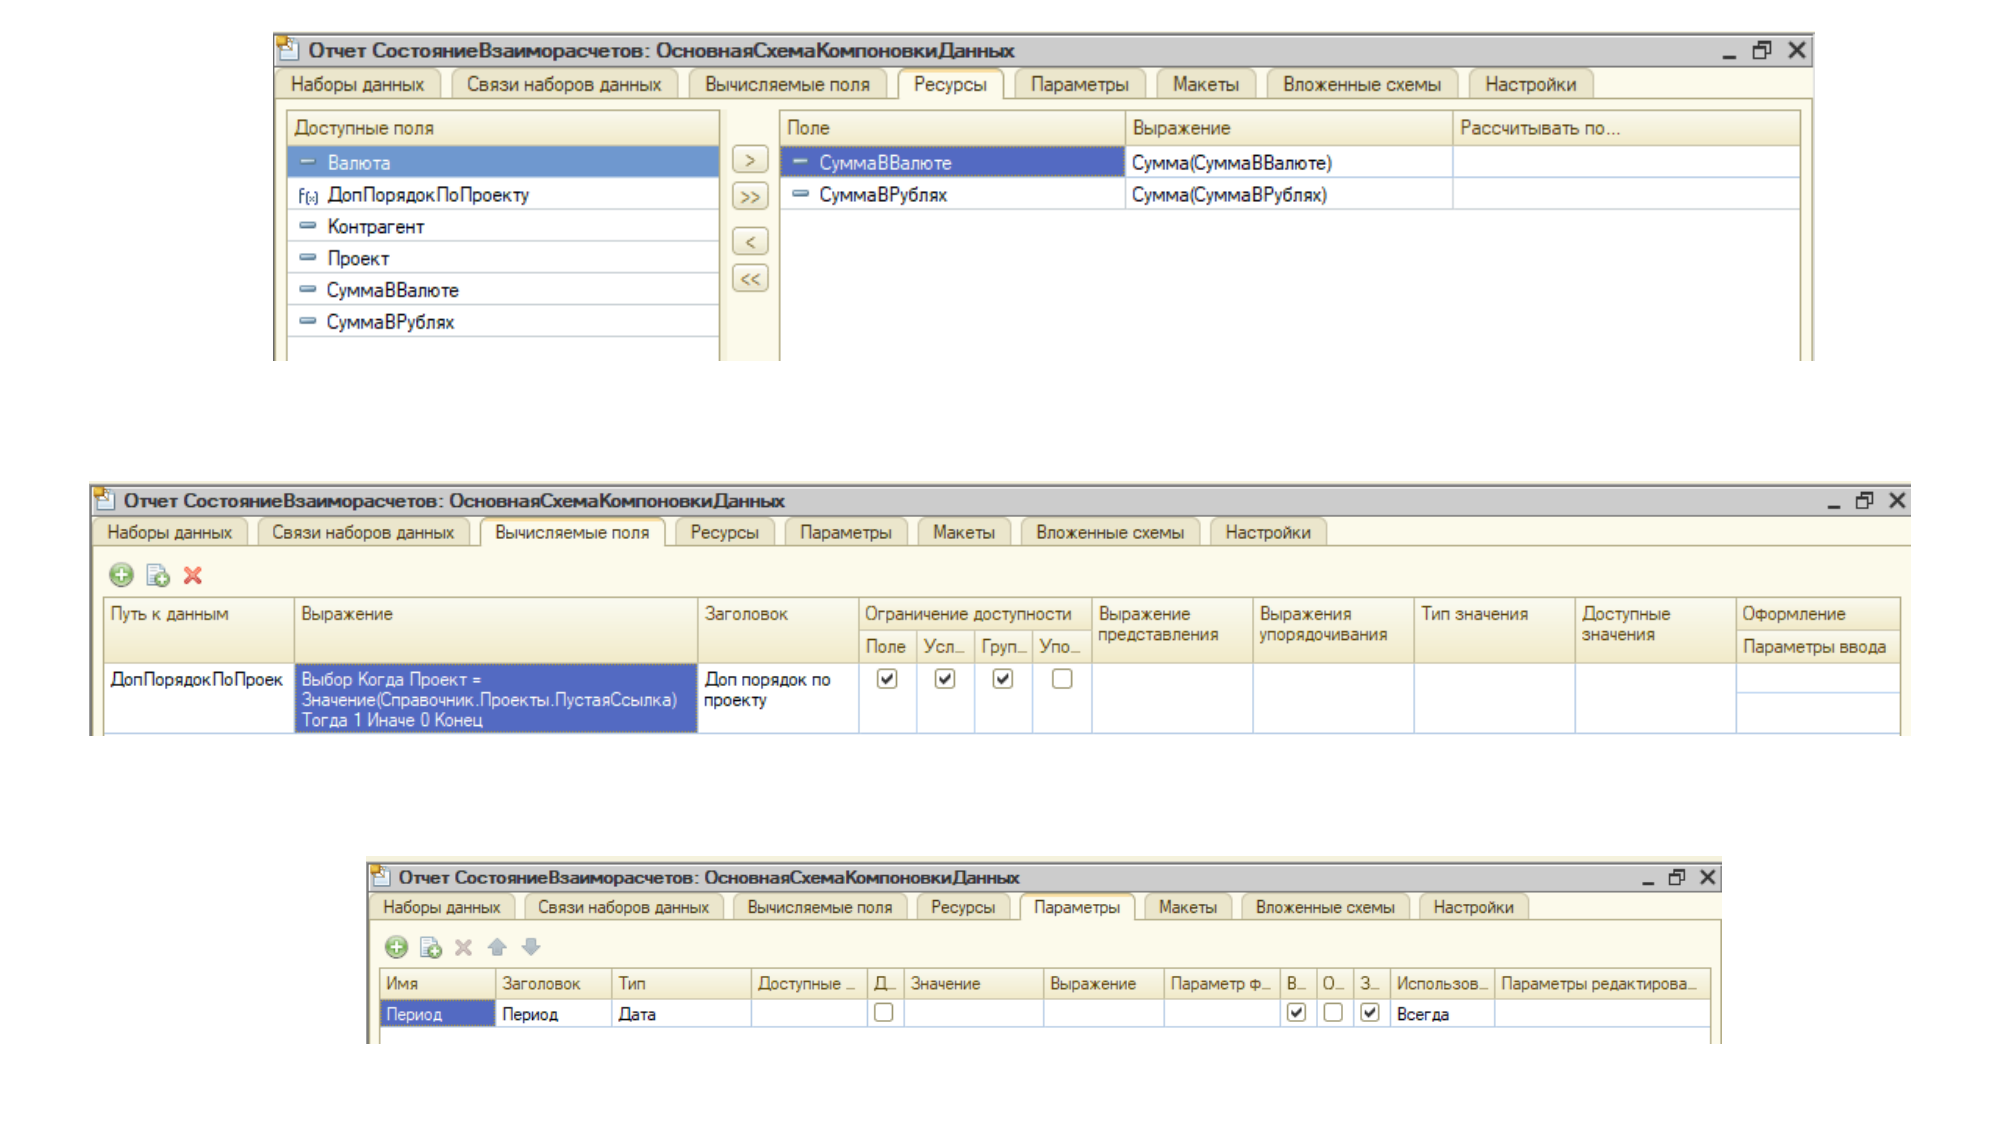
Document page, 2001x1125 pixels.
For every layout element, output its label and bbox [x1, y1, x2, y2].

picture [89, 481, 1911, 736]
picture [366, 856, 1722, 1045]
picture [273, 31, 1815, 361]
